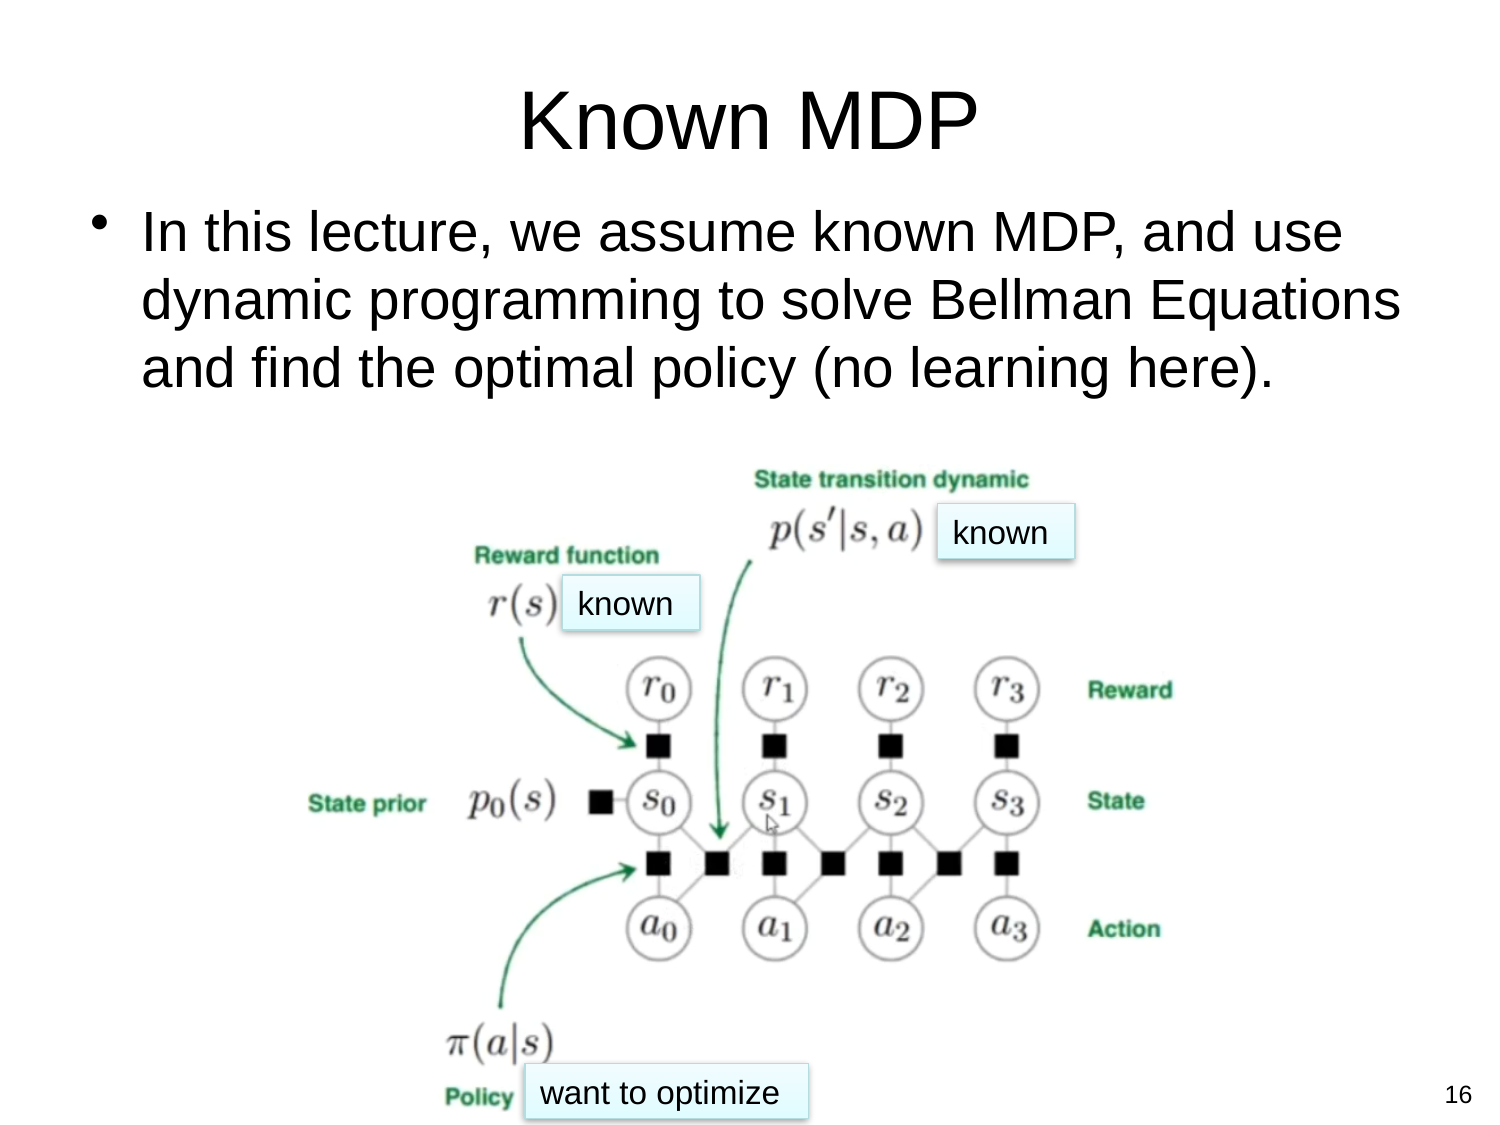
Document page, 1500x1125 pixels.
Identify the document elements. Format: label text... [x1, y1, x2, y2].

title Known MDP [74, 44, 1426, 187]
slide_number 16 [1196, 1070, 1488, 1112]
picture [307, 461, 1193, 1112]
list In this lecture, we assume known MDP, and use dynamic programming to solve Bellman Equations and find the optimal policy (no learning here). [74, 187, 1426, 476]
